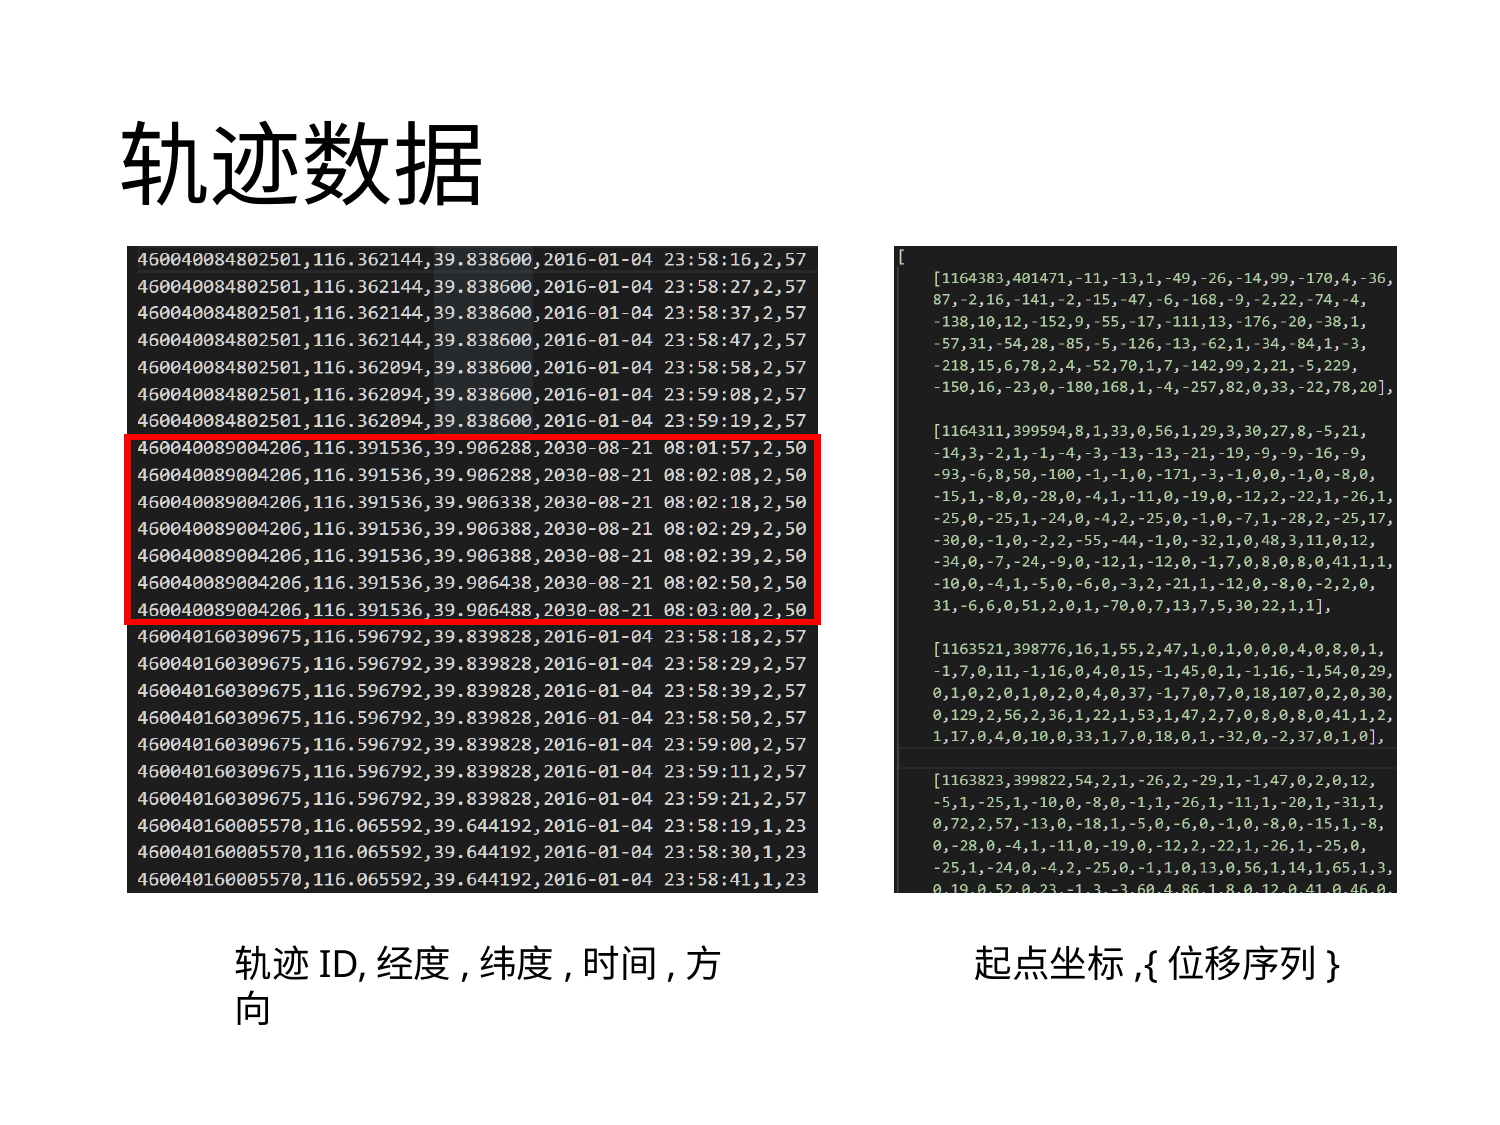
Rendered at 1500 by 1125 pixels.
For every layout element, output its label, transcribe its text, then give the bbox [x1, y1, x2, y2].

picture [894, 246, 1397, 893]
title 轨迹数据 [103, 59, 1397, 278]
picture [127, 246, 818, 893]
text_box 轨迹ID,经度,纬度,时间,方向 [220, 933, 756, 1038]
text_box 起点坐标,{位移序列} [960, 933, 1355, 993]
